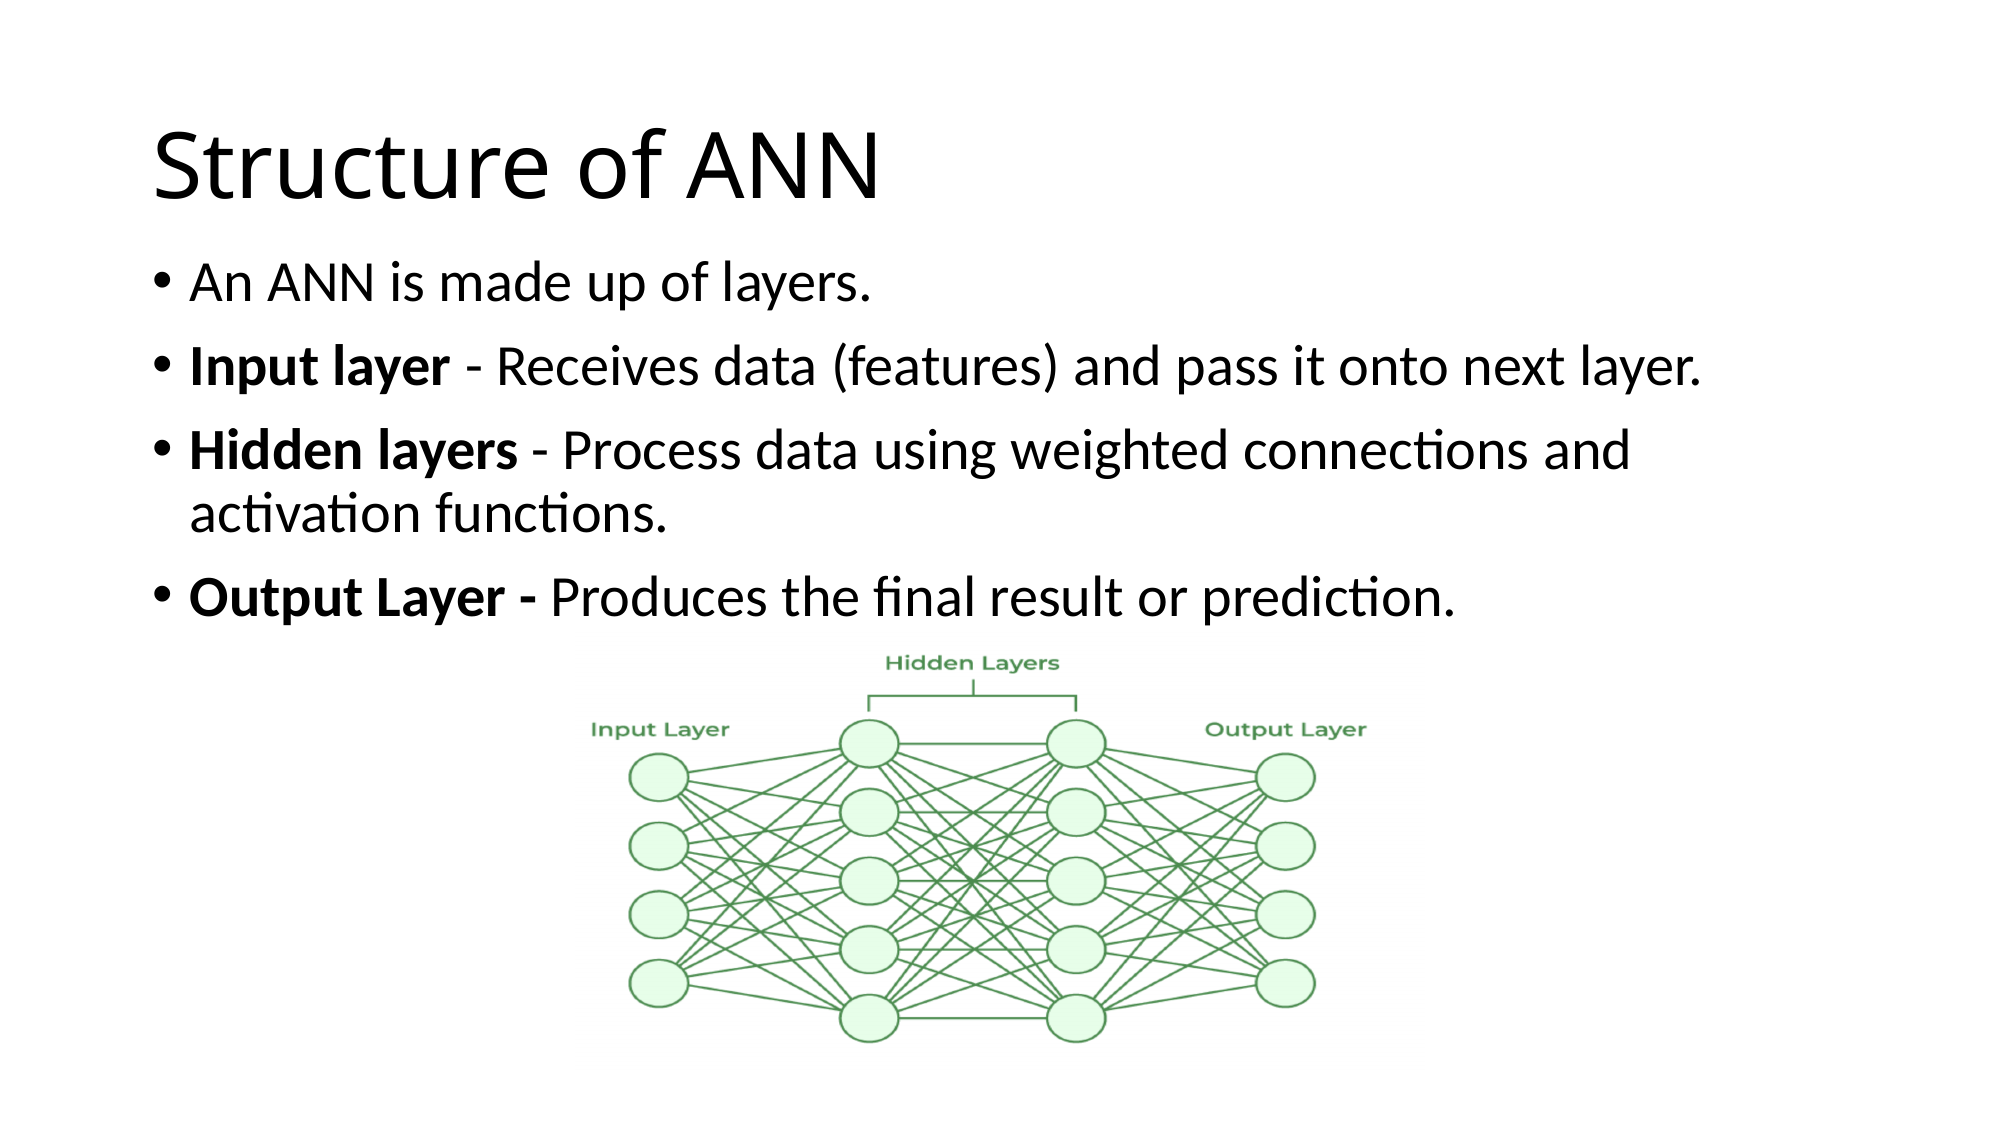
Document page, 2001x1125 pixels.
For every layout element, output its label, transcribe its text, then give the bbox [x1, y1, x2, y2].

title Structure of ANN [137, 59, 1863, 244]
picture [575, 628, 1425, 1070]
list An ANN is made up of layers. Input layer - Receives data (features) and pass it onto next layer. Hidden layers - Process data using weighted connections and activation functions. Output Layer - Produces the final result or prediction. [137, 244, 1863, 1014]
